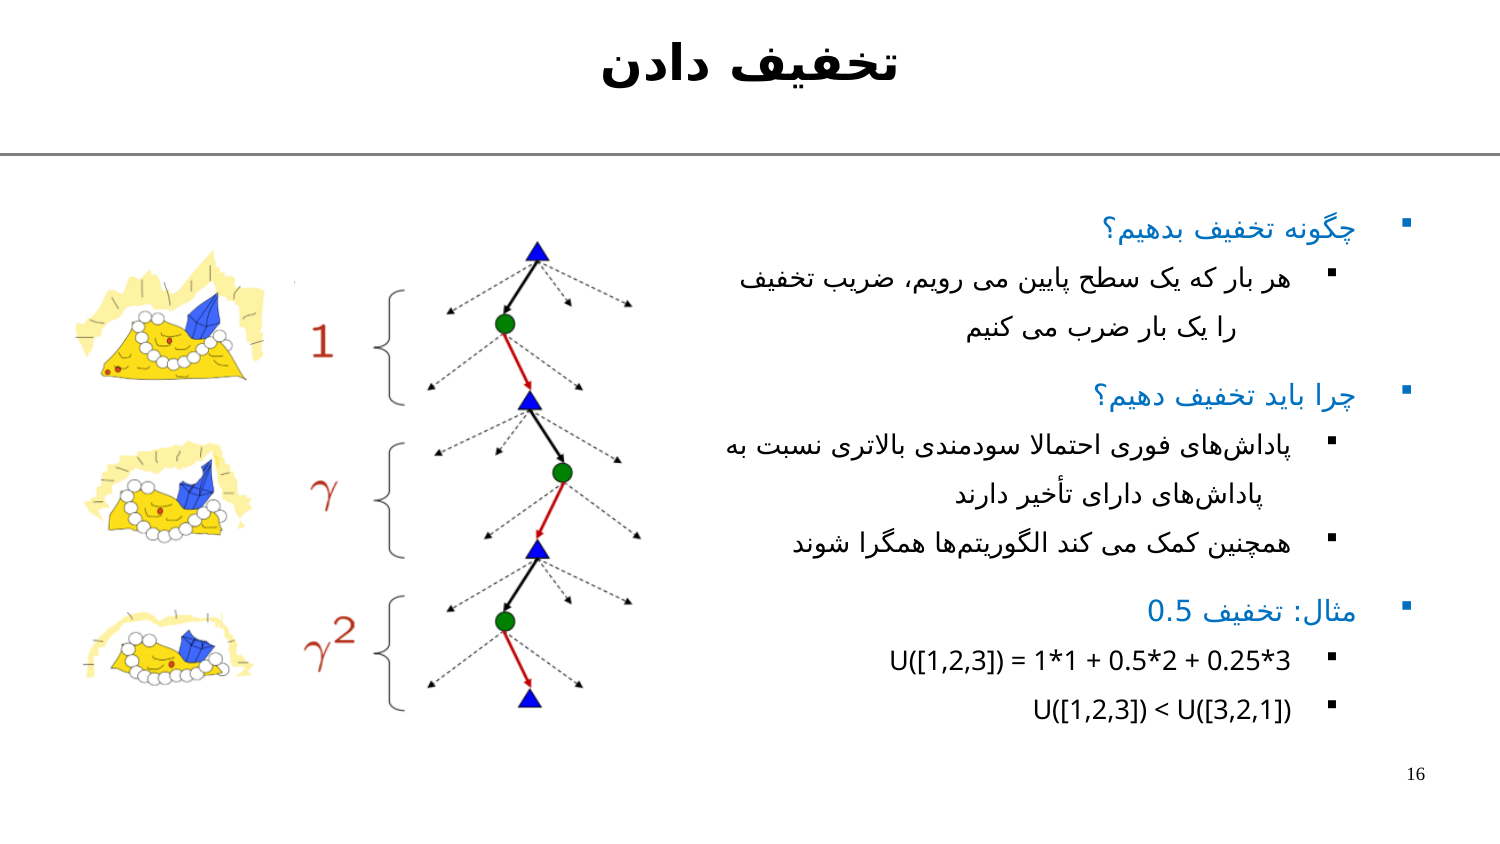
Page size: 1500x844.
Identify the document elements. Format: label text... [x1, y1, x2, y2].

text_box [41, 207, 660, 735]
text_box تخفیف دادن [444, 21, 1056, 156]
text_box 16 [1406, 763, 1450, 784]
text_box چگونه تخفیف بدهیم؟ هر بار که یک سطح پایین می رویم، ضریب تخفیف را یک بار ضرب می کنیم چرا باید تخفیف دهیم؟ پاداش‌های فوری احتمالا سودمندی بالاتری نسبت به پاداش‌های دارای تأخیر دارند همچنین کمک می کند الگوریتم‌ها همگرا شوند مثال: تخفیف 0.5 U([1,2,3]) = 1*1 + 0.5*2 + 0.25*3 U([1,2,3]) < U([3,2,1]) [388, 184, 1429, 733]
